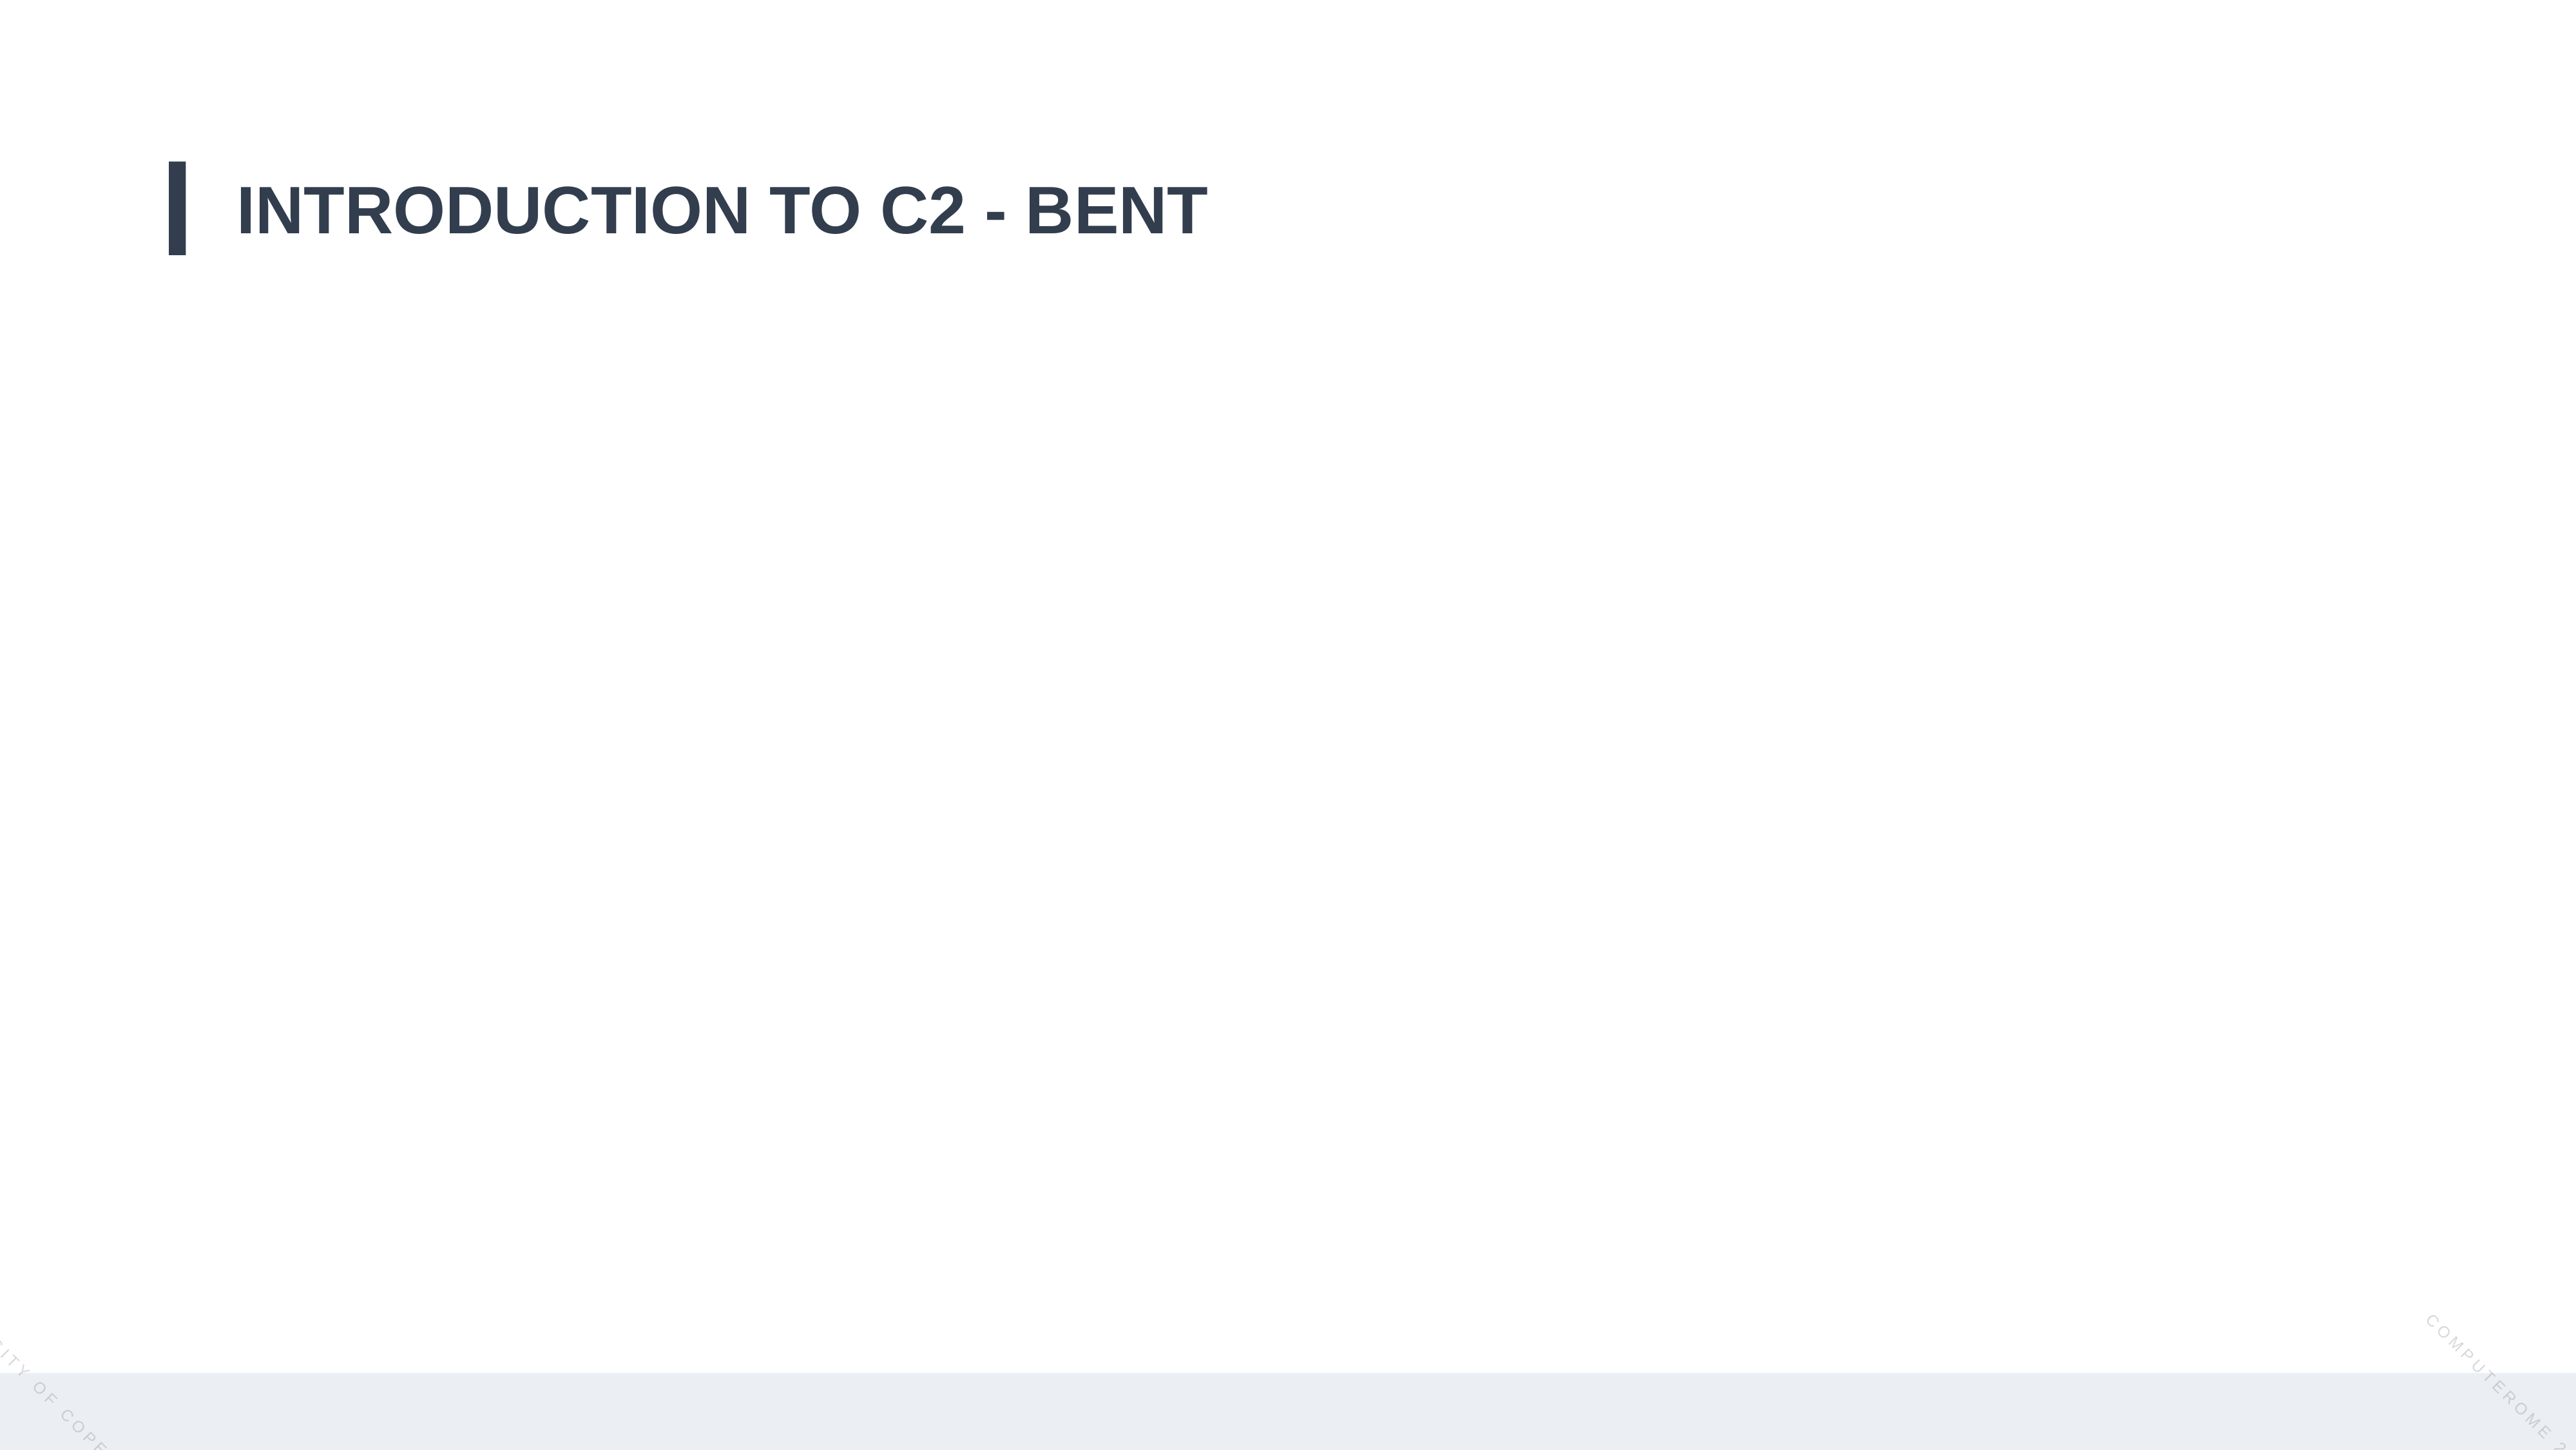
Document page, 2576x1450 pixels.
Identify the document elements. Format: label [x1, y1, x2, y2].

text_box [168, 161, 1778, 256]
